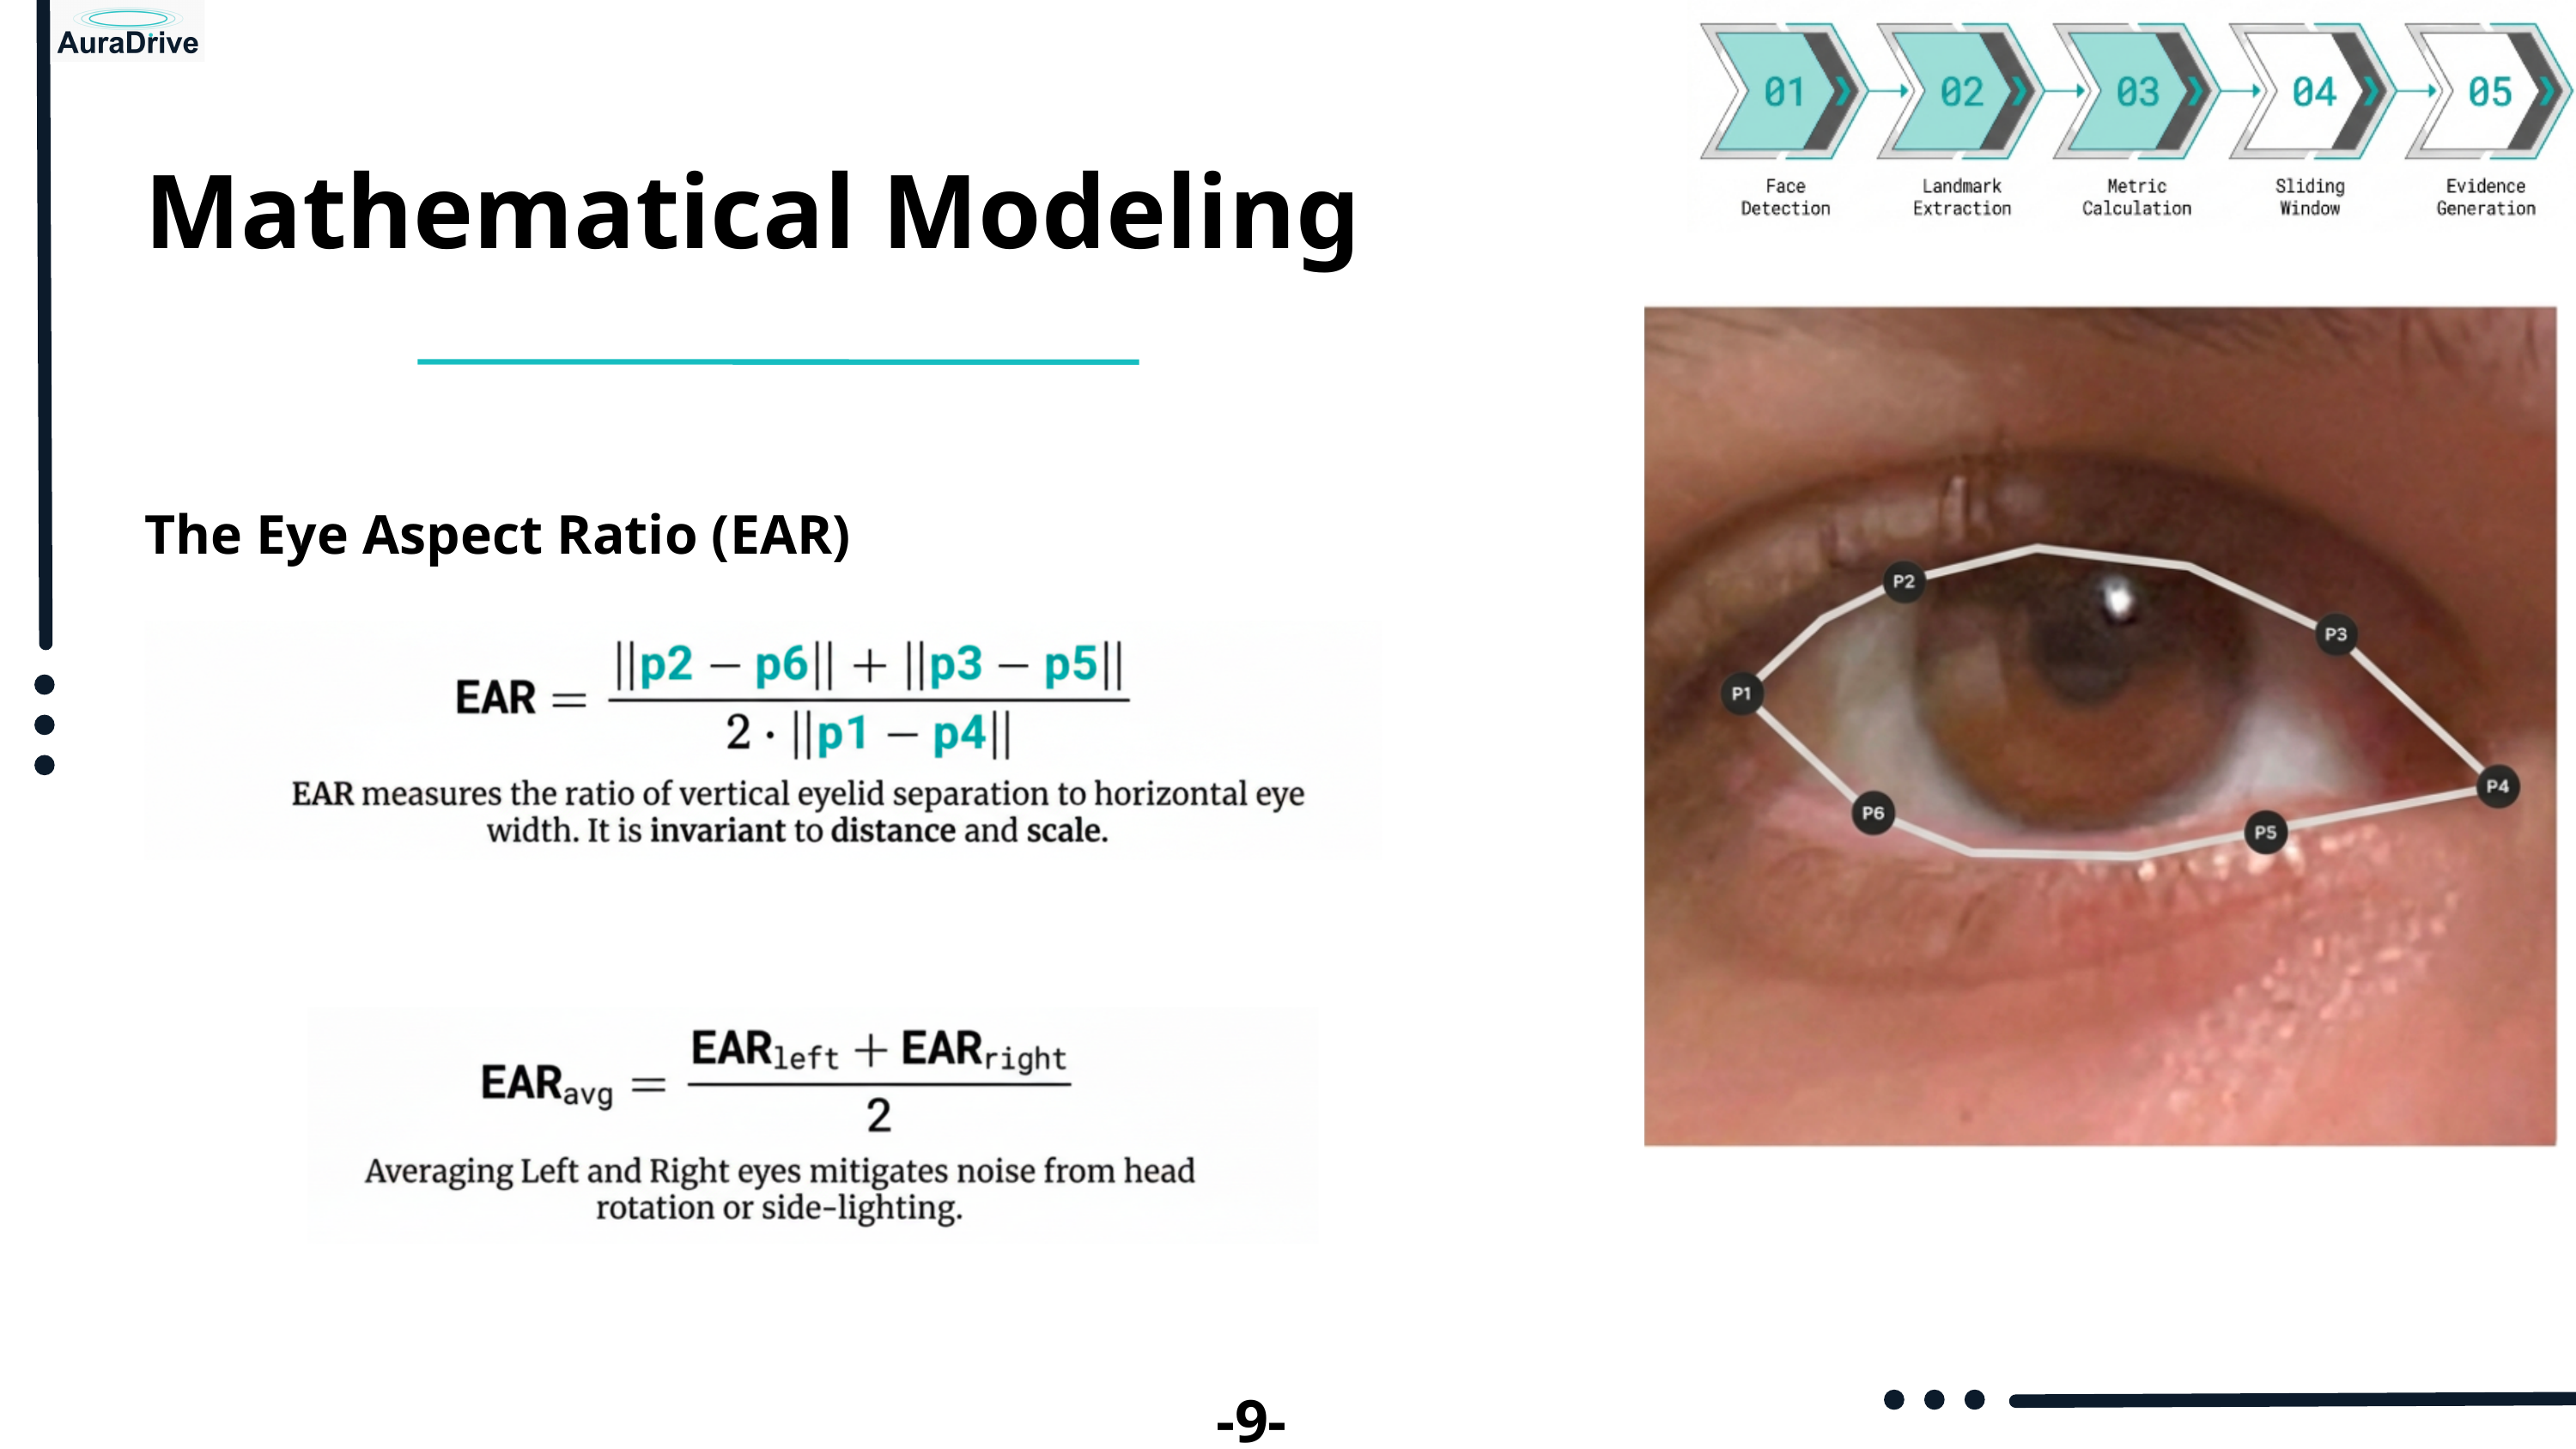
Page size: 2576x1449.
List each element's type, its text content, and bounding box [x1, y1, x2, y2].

text_box -9- [1206, 1366, 1297, 1449]
text_box [307, 1007, 1319, 1244]
text_box Mathematical Modeling [144, 156, 1458, 270]
text_box The Eye Aspect Ratio (EAR) [144, 506, 933, 565]
text_box [1687, 0, 2576, 233]
text_box [1644, 301, 2559, 1149]
text_box [144, 621, 1382, 860]
text_box [51, 0, 205, 62]
